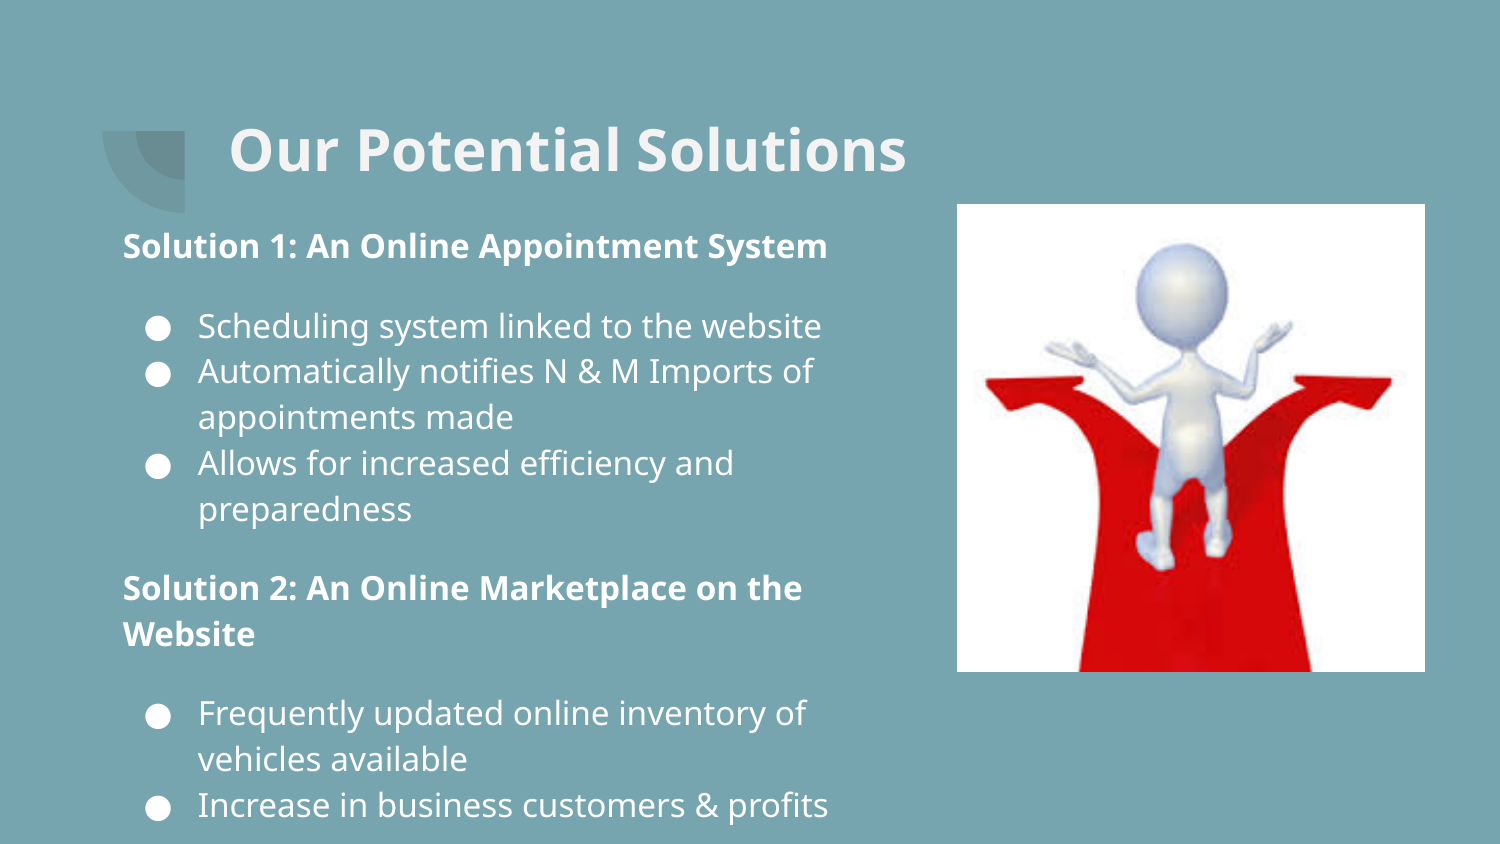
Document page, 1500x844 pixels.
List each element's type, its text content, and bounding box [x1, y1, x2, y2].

title Our Potential Solutions [213, 98, 1368, 205]
list Solution 1: An Online Appointment System Scheduling system linked to the website Automatically notifies N & M Imports of appointments made Allows for increased efficiency and preparedness Solution 2: An Online Marketplace on the Website Frequently updated online inventory of vehicles available Increase in business customers & profits [107, 204, 908, 844]
picture [956, 204, 1425, 673]
